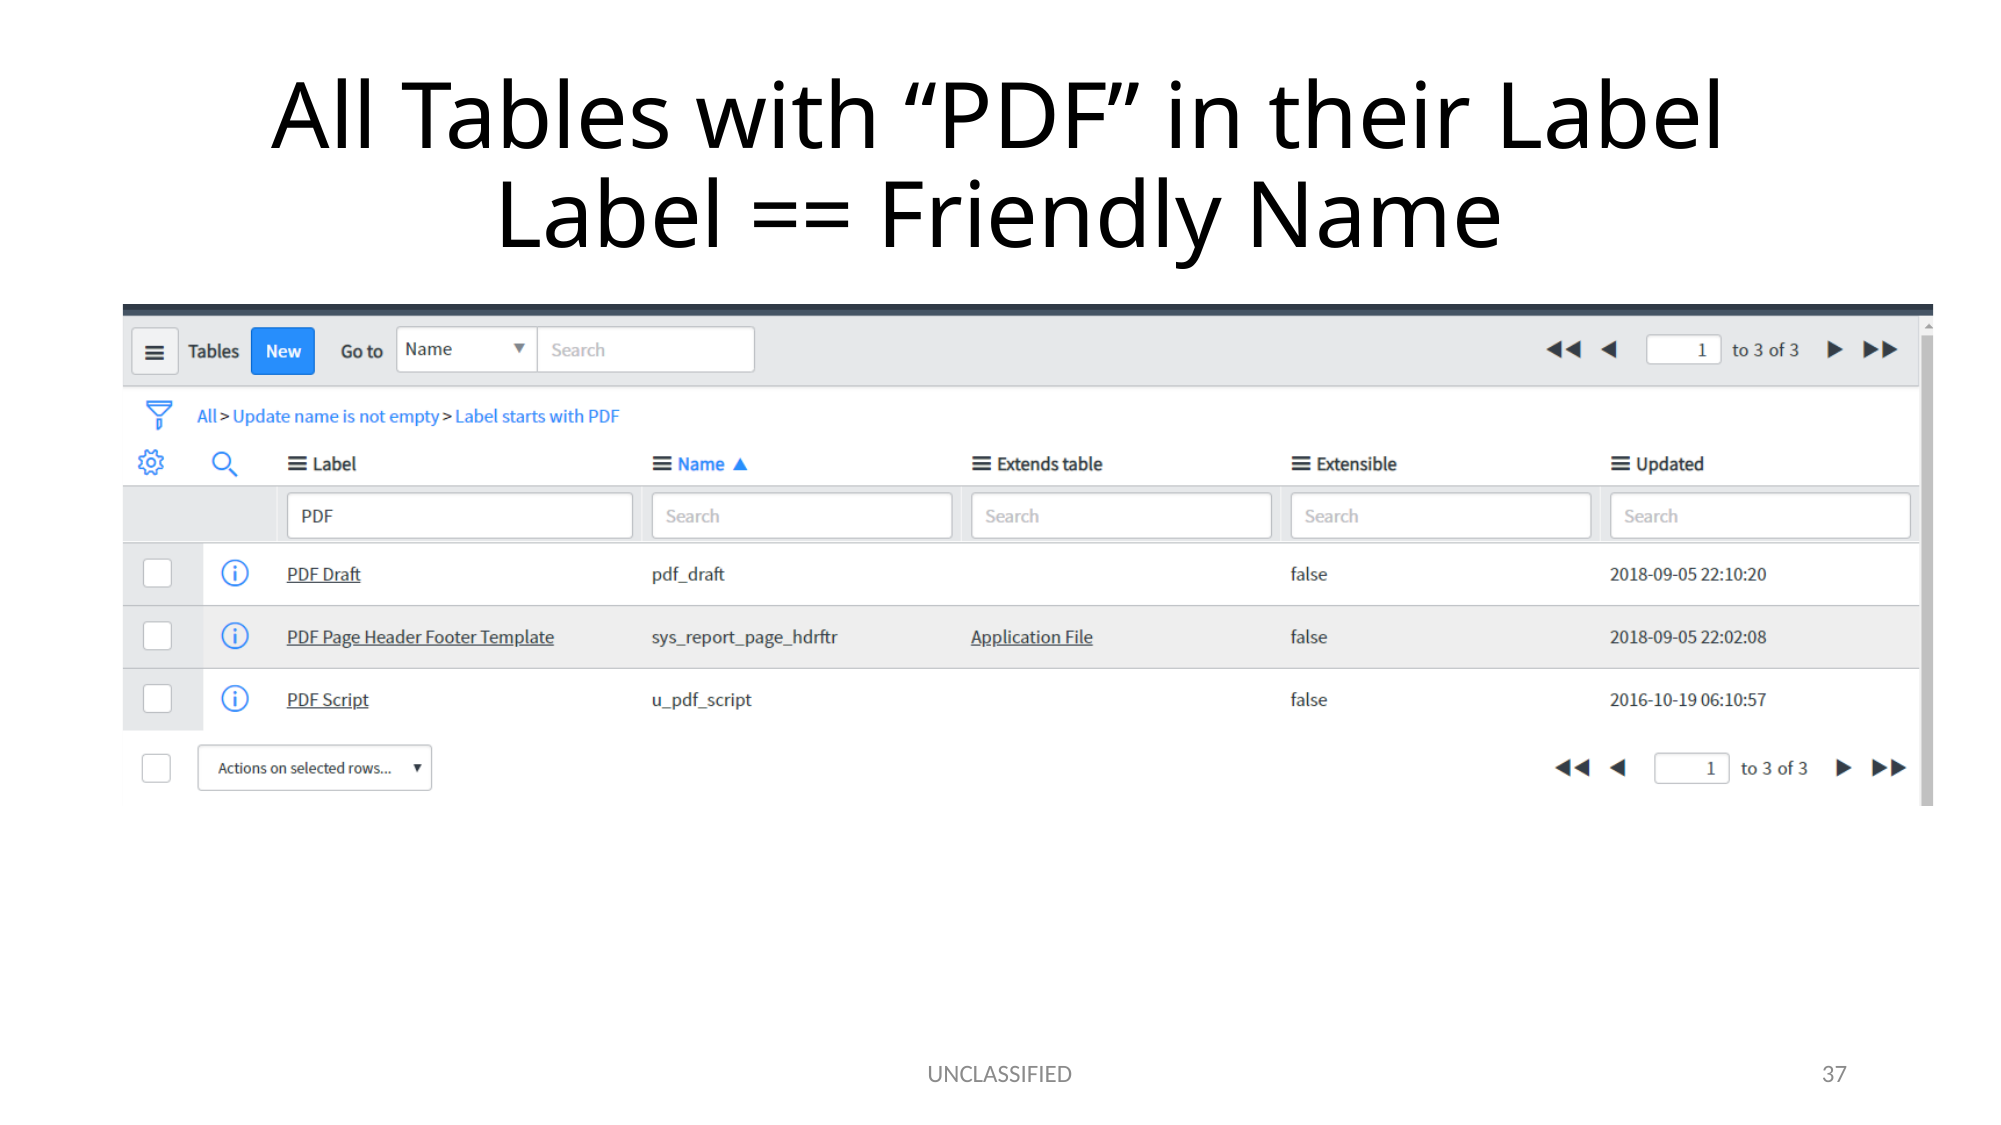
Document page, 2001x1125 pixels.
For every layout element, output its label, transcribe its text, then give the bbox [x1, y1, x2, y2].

slide_number 37 [1412, 1042, 1863, 1103]
footer UNCLASSIFIED [662, 1042, 1338, 1103]
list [122, 304, 1934, 806]
title All Tables with “PDF” in their Label Label == Friendly Name [137, 59, 1863, 278]
